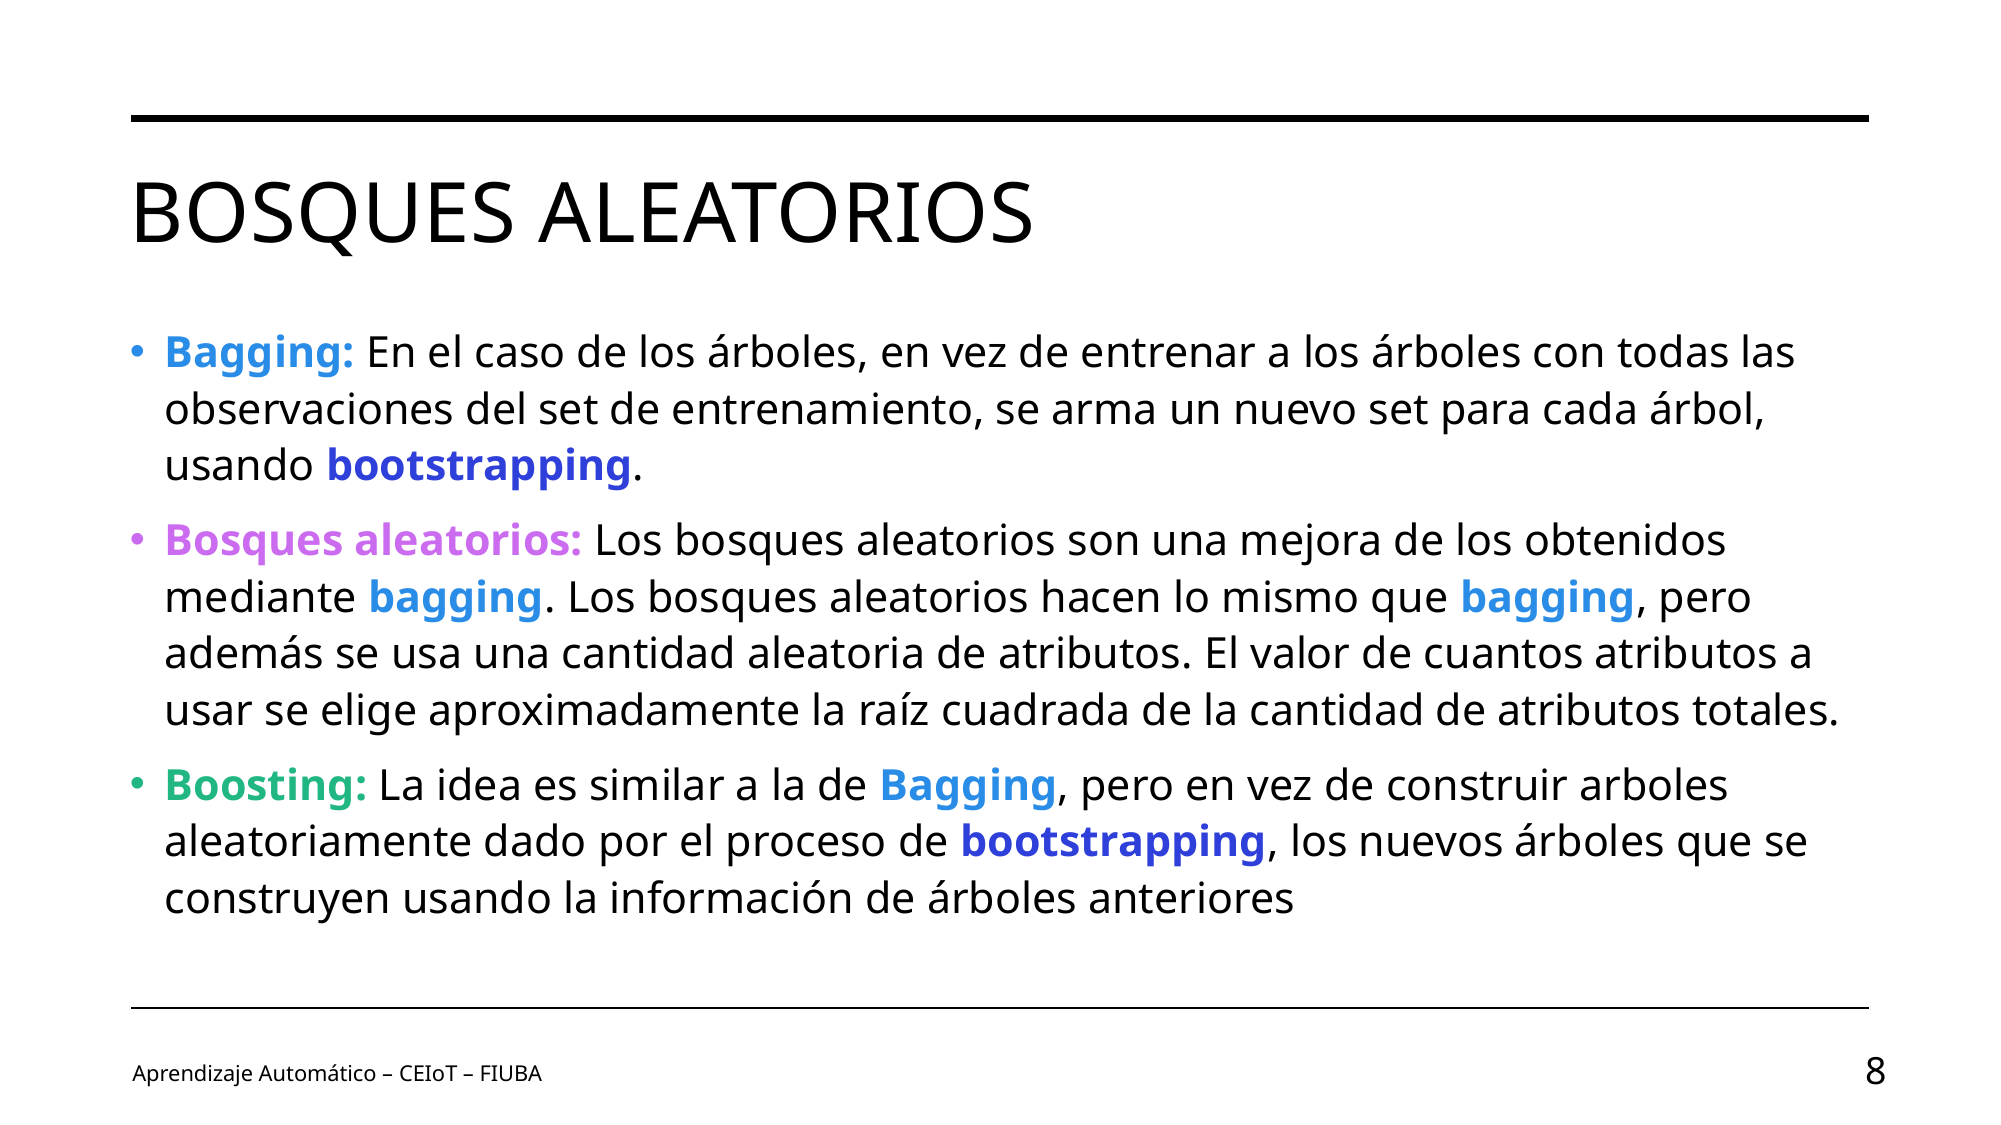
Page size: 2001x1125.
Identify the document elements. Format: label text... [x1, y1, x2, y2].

footer Aprendizaje Automático – CEIoT – FIUBA [117, 1042, 862, 1103]
list Bagging: En el caso de los árboles, en vez de entrenar a los árboles con todas las observaciones del set de entrenamiento, se arma un nuevo set para cada árbol, usando bootstrapping. Bosques aleatorios: Los bosques aleatorios son una mejora de los obtenidos mediante bagging. Los bosques aleatorios hacen lo mismo que bagging, pero además se usa una cantidad aleatoria de atributos. El valor de cuantos atributos a usar se elige aproximadamente la raíz cuadrada de la cantidad de atributos totales. Boosting: La idea es similar a la de Bagging, pero en vez de construir arboles aleatoriamente dado por el proceso de bootstrapping, los nuevos árboles que se construyen usando la información de árboles anteriores [114, 311, 1869, 990]
slide_number 8 [1791, 1042, 1902, 1103]
title Bosques Aleatorios [114, 151, 1869, 290]
